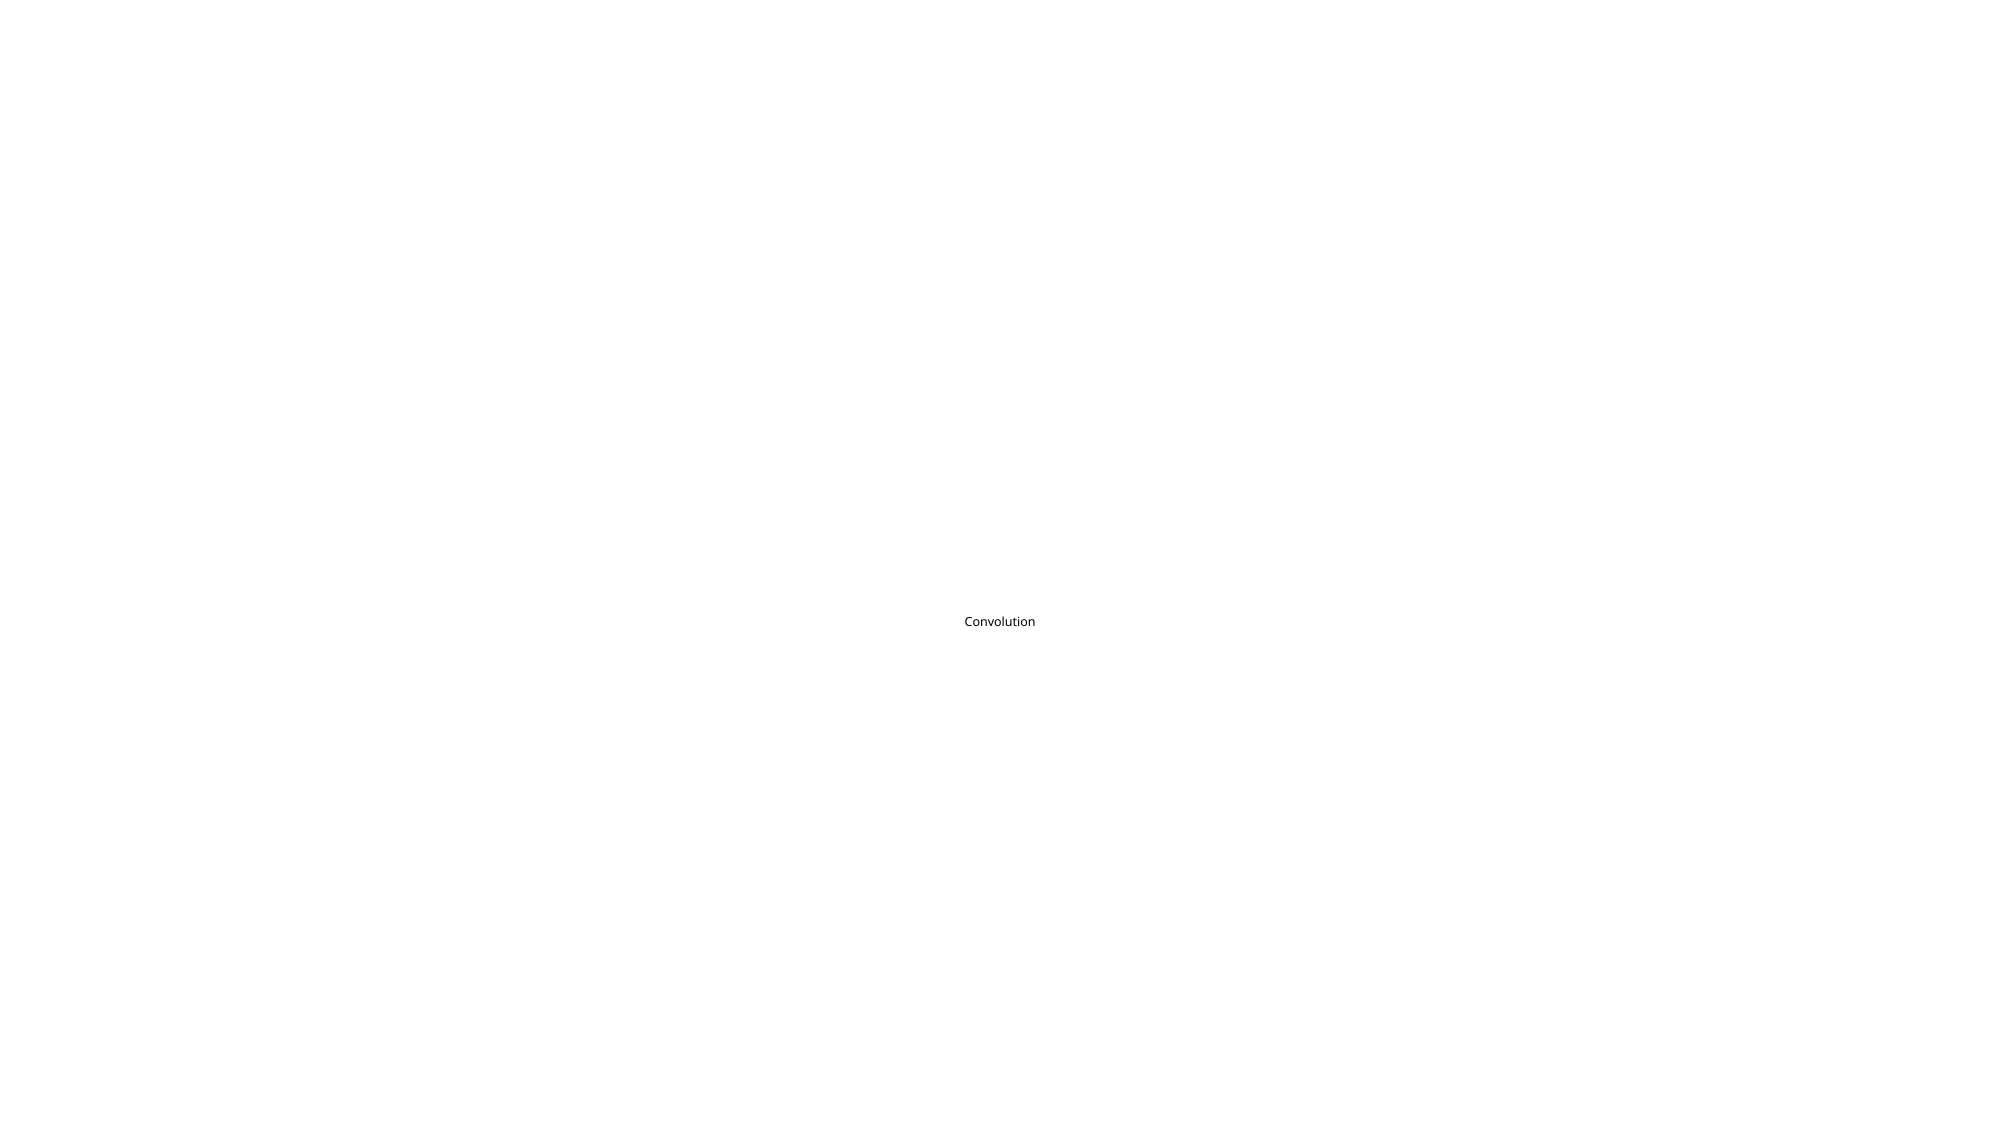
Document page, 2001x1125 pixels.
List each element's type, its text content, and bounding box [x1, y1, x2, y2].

title Convolution [572, 488, 1428, 637]
